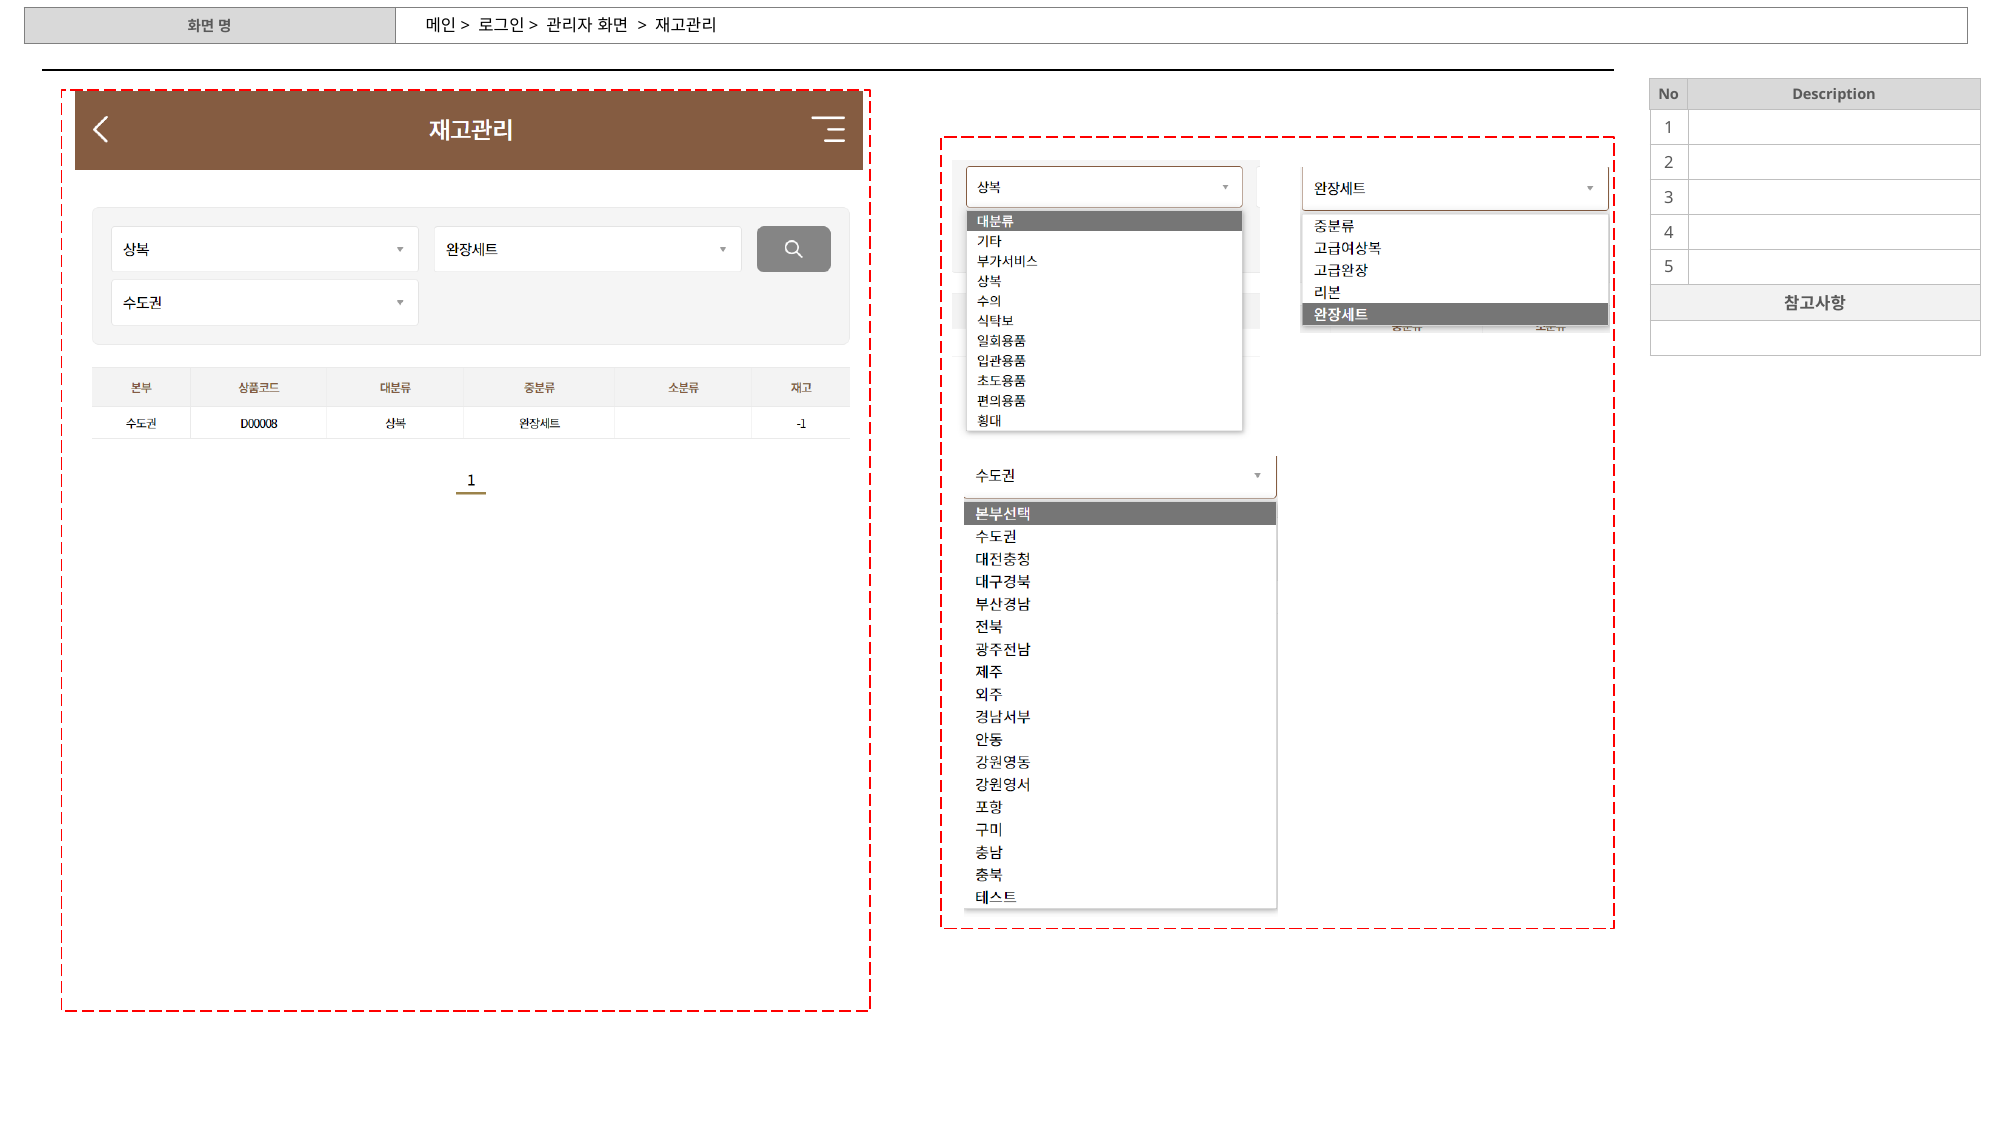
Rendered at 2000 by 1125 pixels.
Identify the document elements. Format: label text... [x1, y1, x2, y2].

table_cell 5 [1651, 250, 1688, 284]
text_box 메인> 로그인> 관리자 화면 > 재고관리 [410, 7, 733, 42]
table_cell [1651, 321, 1980, 355]
picture [952, 160, 1260, 450]
table_cell 2 [1651, 145, 1688, 179]
picture [964, 455, 1278, 918]
table_cell [1689, 145, 1980, 179]
table_header 1 [1651, 110, 1688, 144]
text_box [939, 135, 1616, 931]
table_cell [1689, 180, 1980, 214]
table_cell 3 [1651, 180, 1688, 214]
picture [74, 90, 863, 1000]
table_cell [1689, 250, 1980, 284]
text_box [59, 88, 872, 1013]
table_cell 4 [1651, 215, 1688, 249]
table_header [1689, 110, 1980, 144]
picture [1300, 166, 1610, 333]
table_cell 참고사항 [1651, 285, 1980, 320]
table_cell [1689, 215, 1980, 249]
